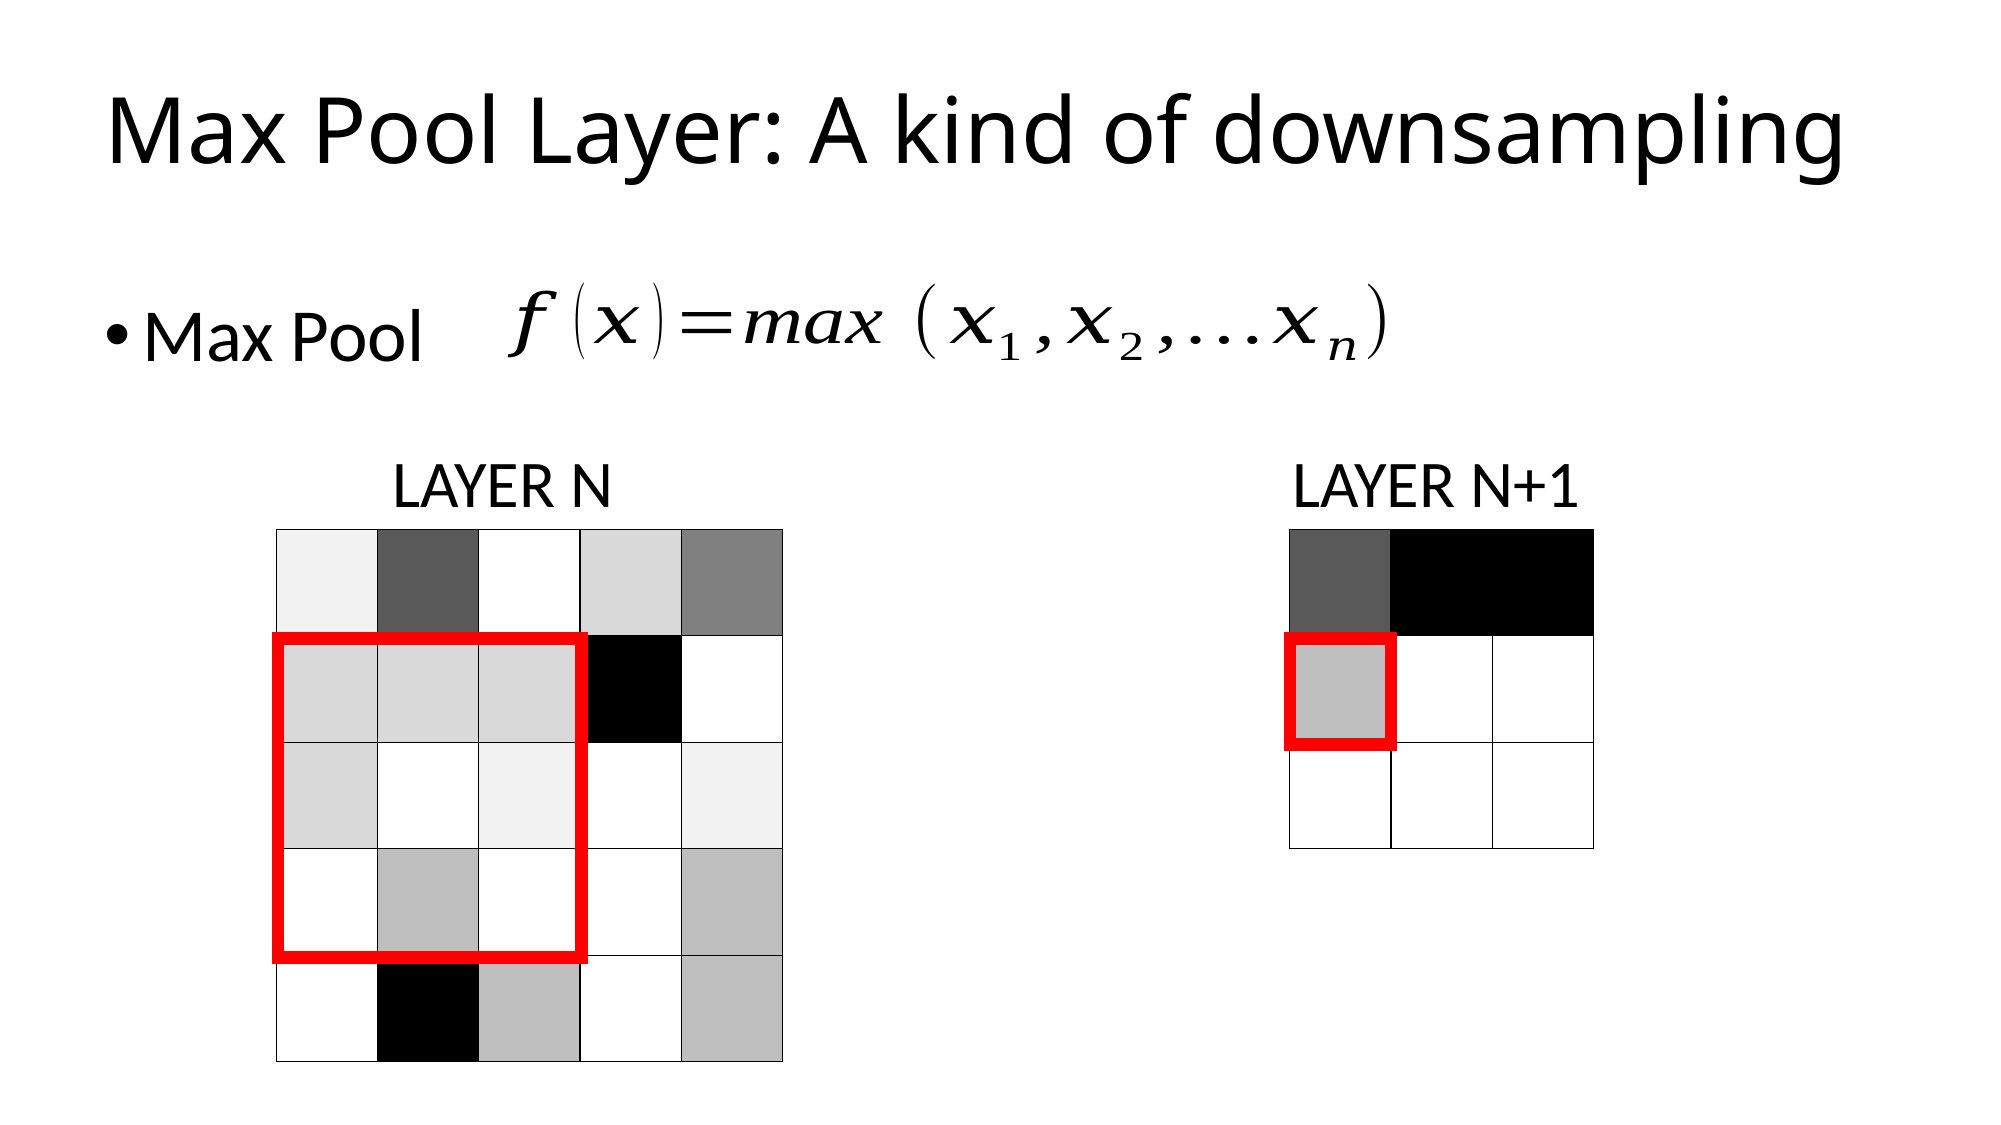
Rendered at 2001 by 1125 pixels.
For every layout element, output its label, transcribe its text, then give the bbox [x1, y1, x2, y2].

text_box [1492, 635, 1594, 742]
text_box [580, 635, 681, 742]
list Max Pool [89, 198, 1508, 411]
text_box [580, 529, 681, 635]
text_box [582, 742, 681, 848]
text_box LAYER N LAYER N+1 [377, 433, 1636, 528]
text_box [478, 958, 580, 1062]
text_box [681, 635, 783, 742]
text_box [1391, 529, 1492, 635]
text_box [1289, 745, 1391, 849]
text_box [1289, 529, 1391, 635]
text_box [549, 314, 580, 411]
text_box [681, 955, 783, 1062]
text_box [276, 955, 377, 1062]
text_box [681, 848, 783, 955]
text_box [1391, 742, 1492, 849]
text_box [1492, 529, 1594, 635]
text_box [580, 955, 681, 1062]
text_box [276, 529, 377, 635]
text_box [1492, 742, 1594, 849]
text_box [377, 529, 478, 635]
text_box [681, 529, 783, 635]
text_box [582, 848, 681, 955]
text_box [478, 529, 580, 635]
text_box [1391, 635, 1492, 742]
title Max Pool Layer: A kind of downsampling [89, 52, 1890, 216]
text_box [278, 638, 582, 958]
text_box [681, 742, 783, 848]
text_box [1289, 638, 1392, 745]
text_box [276, 635, 377, 742]
text_box [377, 958, 478, 1062]
